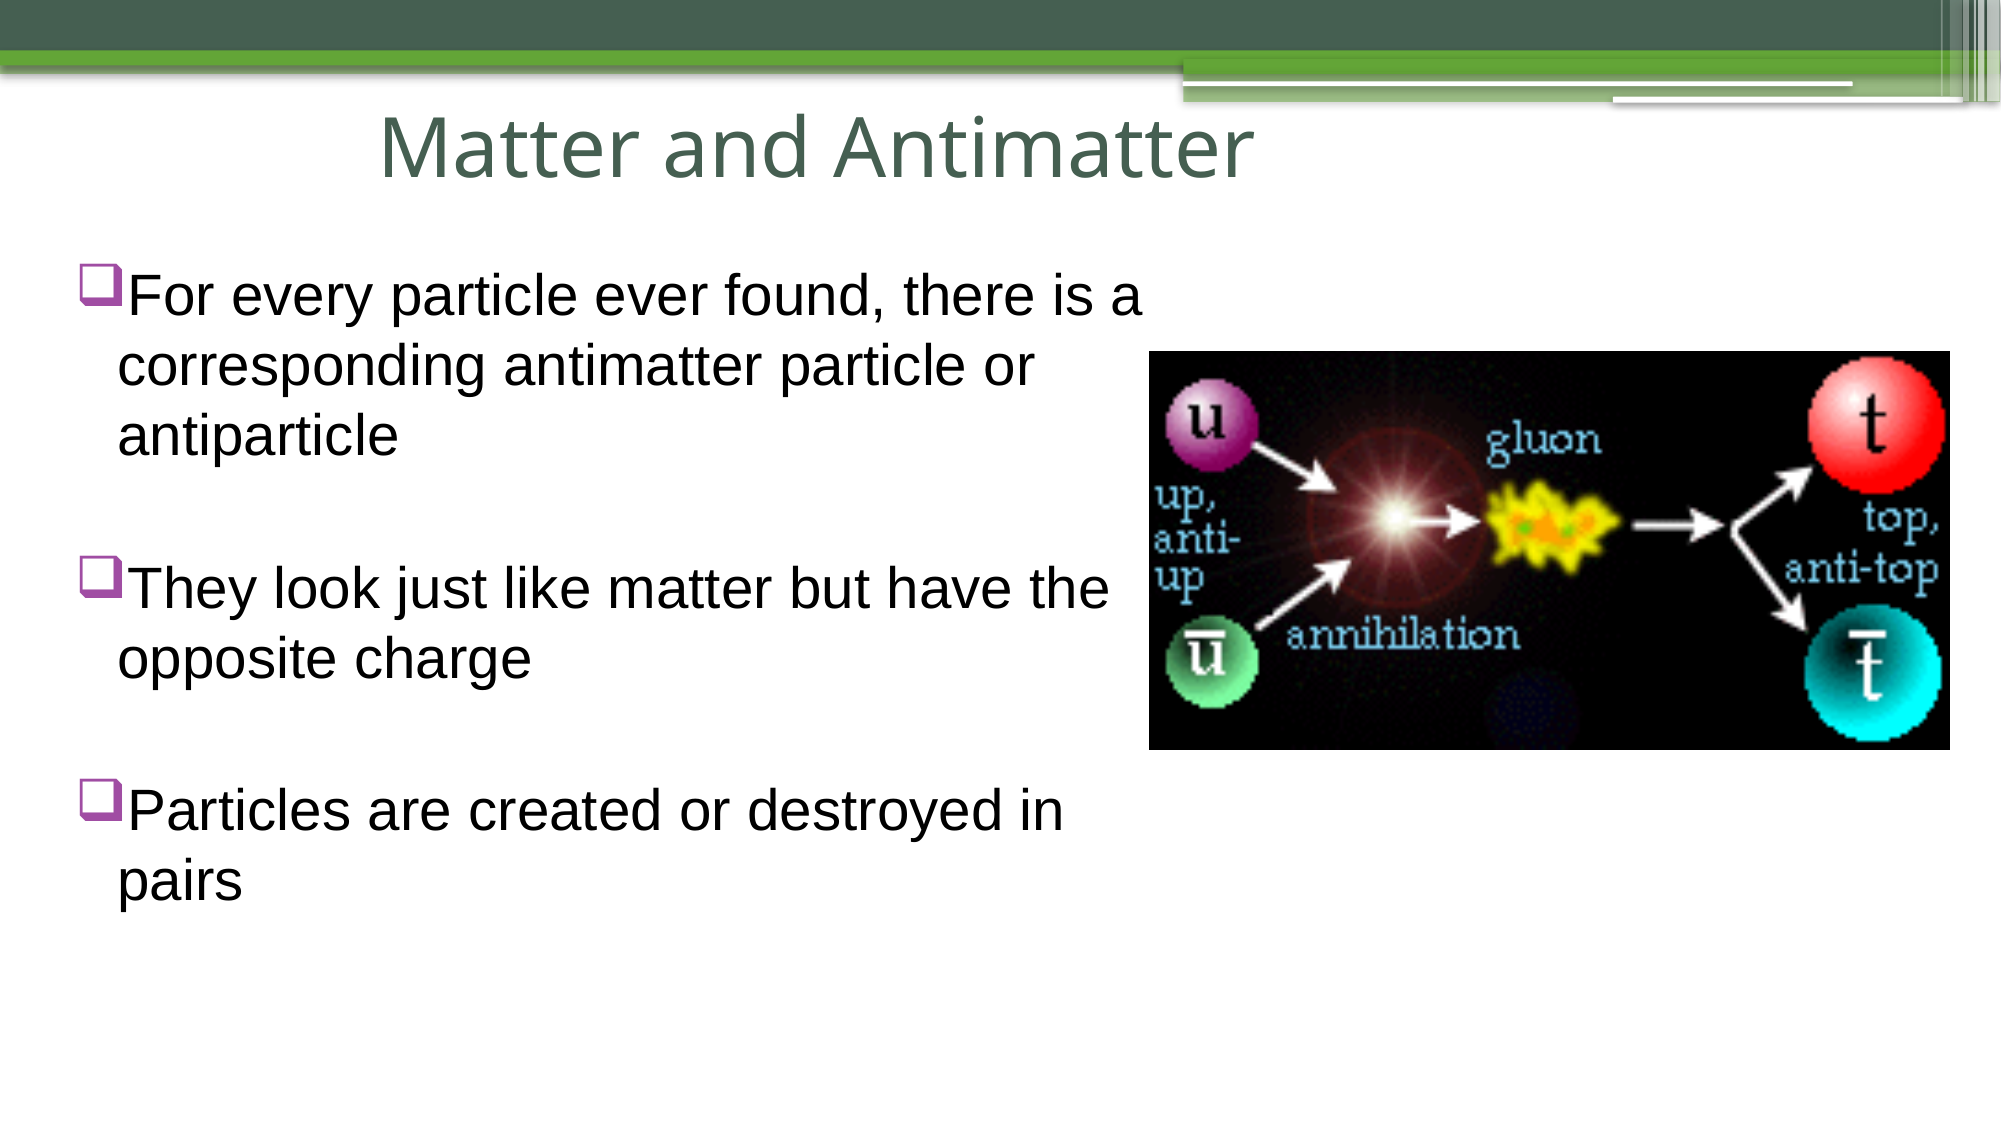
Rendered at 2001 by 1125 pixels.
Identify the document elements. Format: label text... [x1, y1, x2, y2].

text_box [1149, 351, 1951, 751]
title Matter and Antimatter [362, 50, 1638, 238]
list For every particle ever found, there is a corresponding antimatter particle or antiparticle They look just like matter but have the opposite charge Particles are created or destroyed in pairs [42, 249, 1167, 925]
